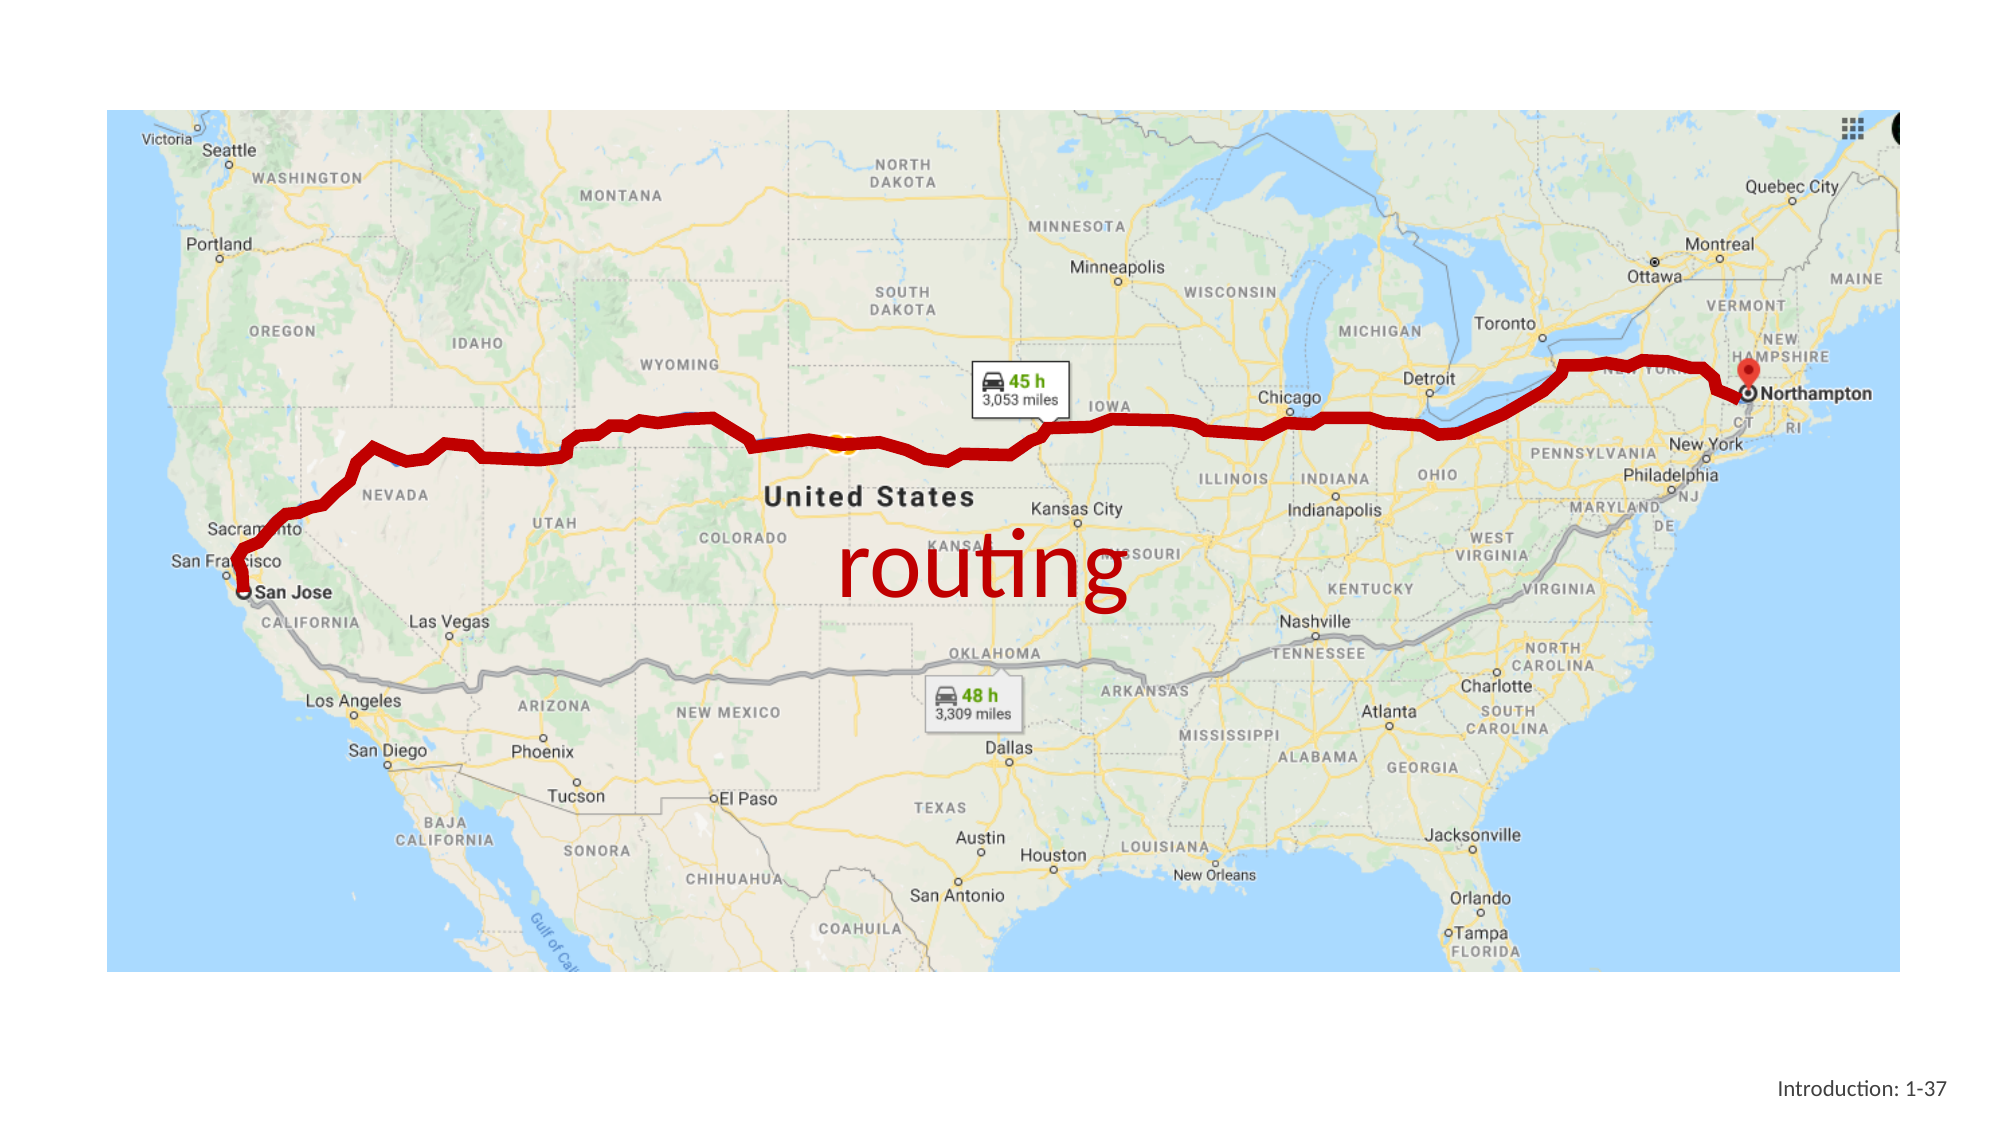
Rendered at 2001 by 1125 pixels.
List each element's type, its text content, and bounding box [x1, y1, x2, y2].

slide_number Introduction: 1-37 [1512, 1056, 1963, 1117]
picture [107, 110, 1900, 972]
